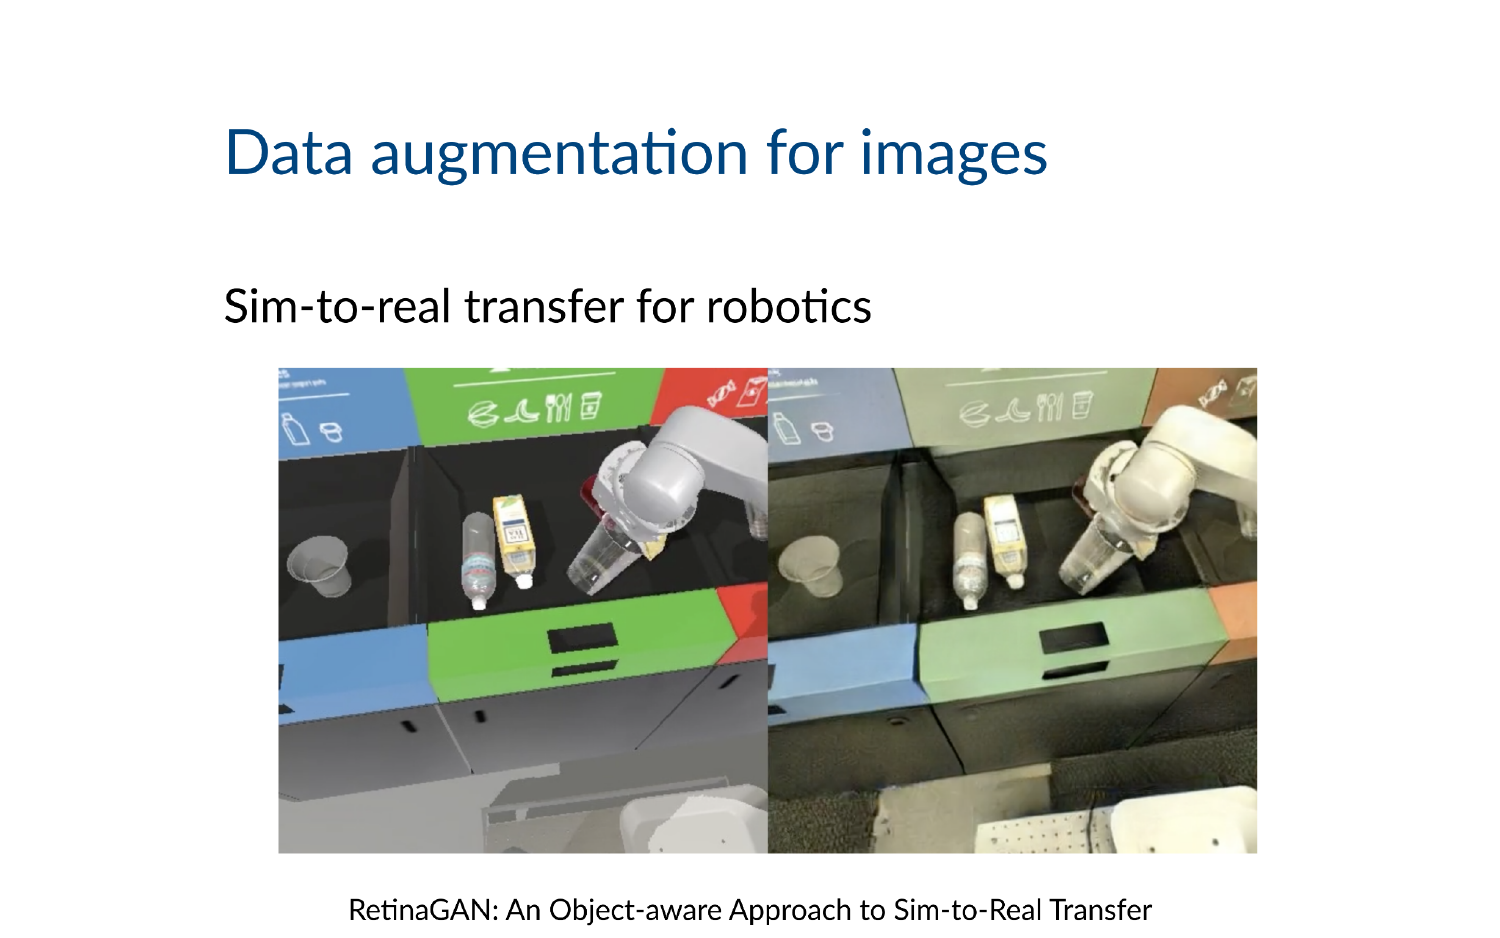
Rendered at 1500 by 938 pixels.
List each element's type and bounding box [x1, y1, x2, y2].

picture [124, 0, 1376, 938]
